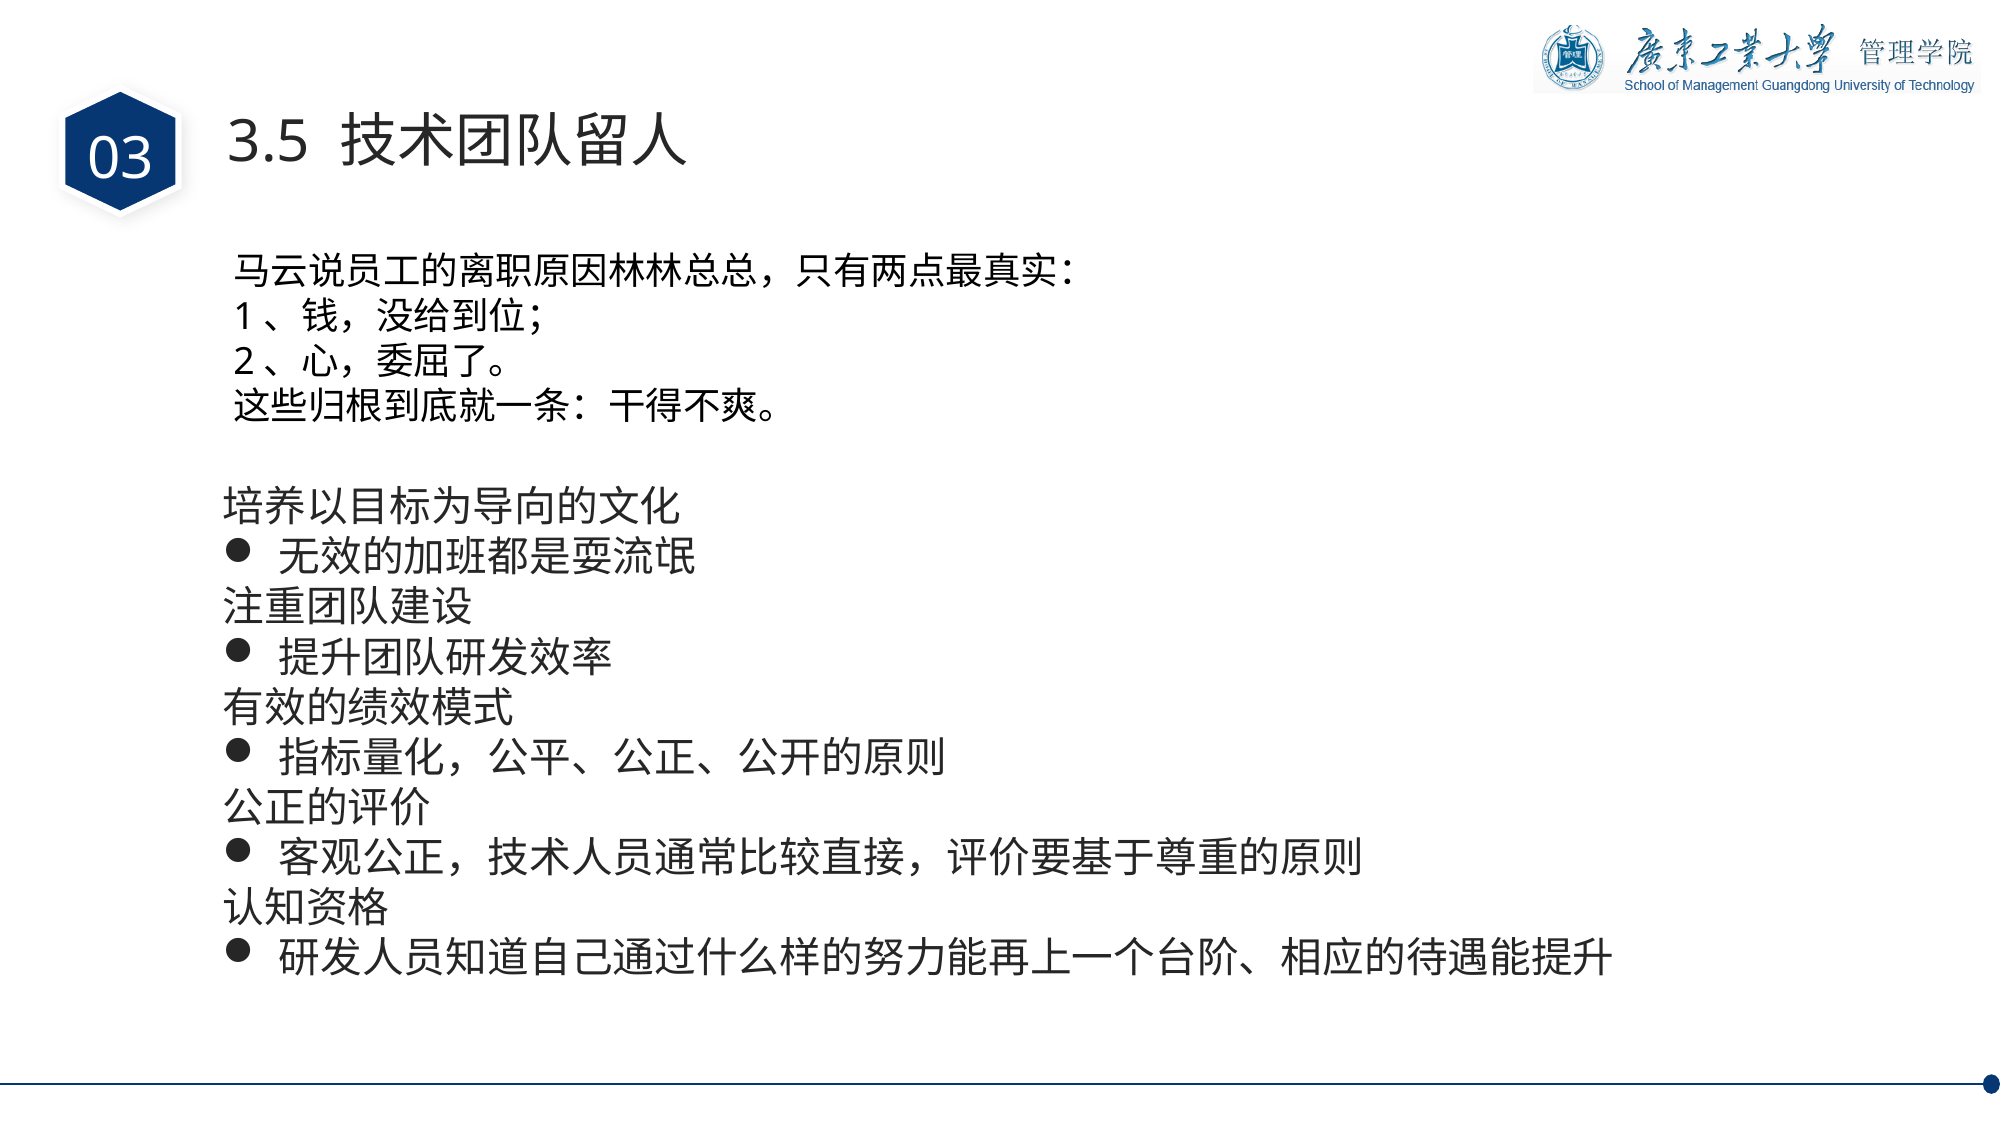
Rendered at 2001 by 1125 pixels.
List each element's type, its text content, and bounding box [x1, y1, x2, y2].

text_box 培养以目标为导向的文化 无效的加班都是耍流氓 注重团队建设 提升团队研发效率 有效的绩效模式 指标量化，公平、公正、公开的原则 公正的评价 客观公正，技术人员通常比较直接，评价要基于尊重的原则 认知资格 研发人员知道自己通过什么样的努力能再上一个台阶、相应的待遇能提升 [207, 472, 1793, 988]
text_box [62, 88, 179, 215]
text_box 3.5 技术团队留人 [213, 95, 704, 181]
picture [1533, 21, 1981, 94]
text_box 马云说员工的离职原因林林总总，只有两点最真实： 1、钱，没给到位； 2、心，委屈了。 这些归根到底就一条：干得不爽。 [218, 239, 1818, 435]
